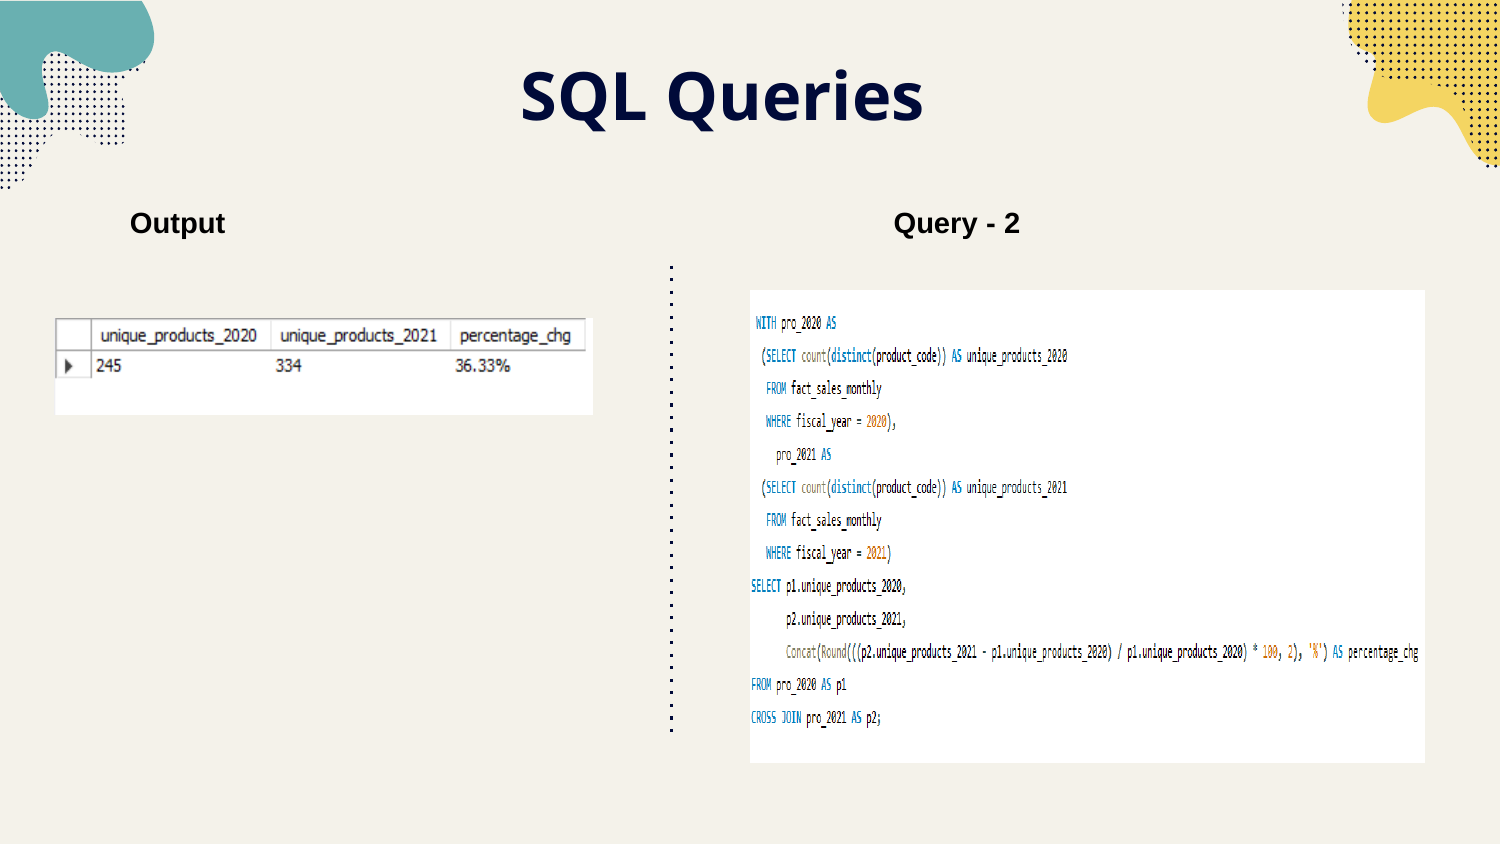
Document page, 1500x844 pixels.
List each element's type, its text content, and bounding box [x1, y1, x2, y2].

text_box Query - 2 [878, 189, 1085, 247]
picture [749, 290, 1426, 763]
title SQL Queries [89, 38, 1356, 140]
text_box Output [114, 189, 321, 247]
picture [54, 318, 593, 415]
